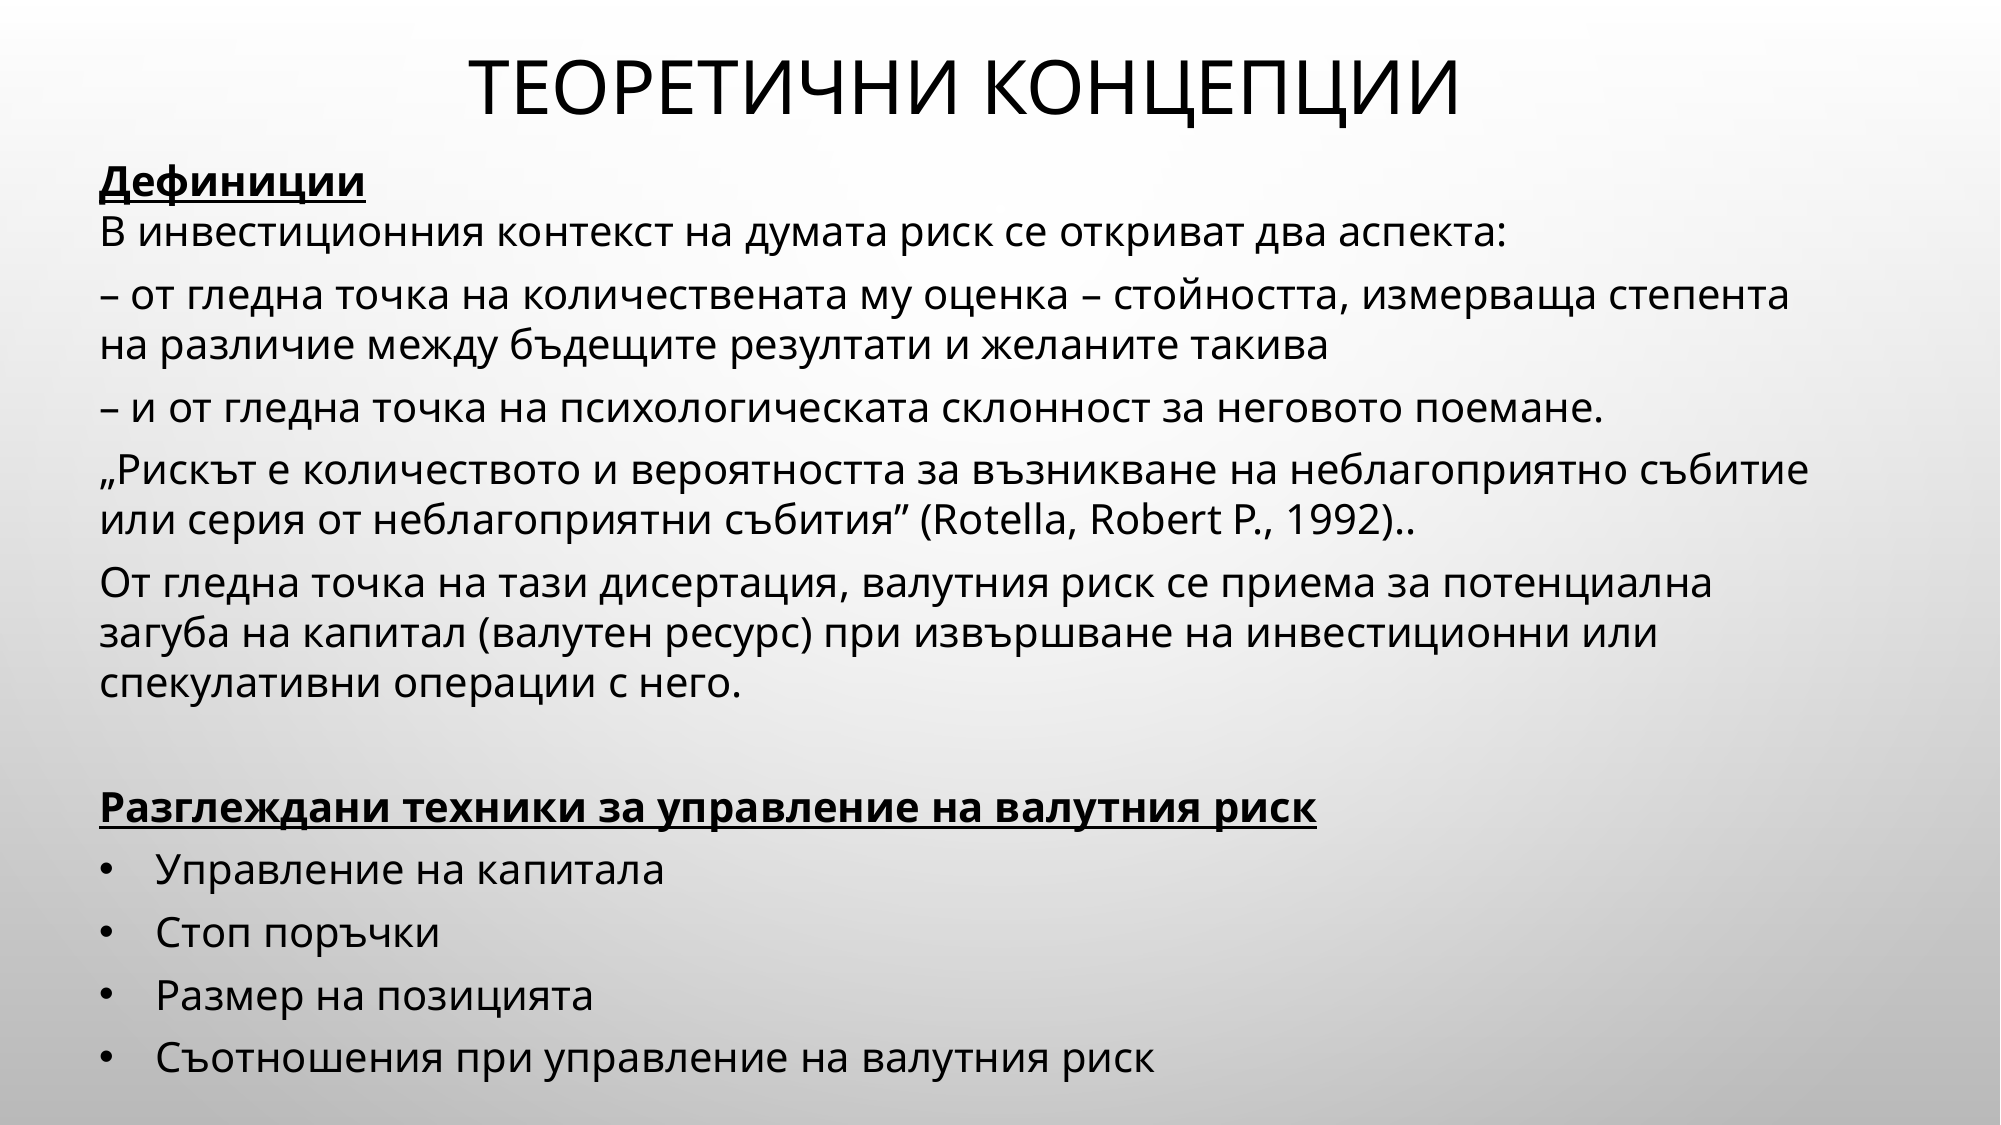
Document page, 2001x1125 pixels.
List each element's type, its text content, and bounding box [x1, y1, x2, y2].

picture [0, 0, 2000, 1125]
title Теоретични концепции [153, 0, 1779, 147]
text_box Дефиниции В инвестиционния контекст на думата риск се откриват два аспекта: – от гледна точка на количествената му оценка – стойността, измерваща степента на различие между бъдещите резултати и желаните такива – и от гледна точка на психологическата склонност за неговото поемане. „Рискът е количеството и вероятността за възникване на неблагоприятно събитие или серия от неблагоприятни събития” (Rotella, Robert P., 1992).. От гледна точка на тази дисертация, валутния риск се приема за потенциална загуба на капитал (валутен ресурс) при извършване на инвестиционни или спекулативни операции с него. Разглеждани техники за управление на валутния риск Управление на капитала Стоп поръчки Размер на позицията Съотношения при управление на валутния риск [84, 147, 1864, 1089]
